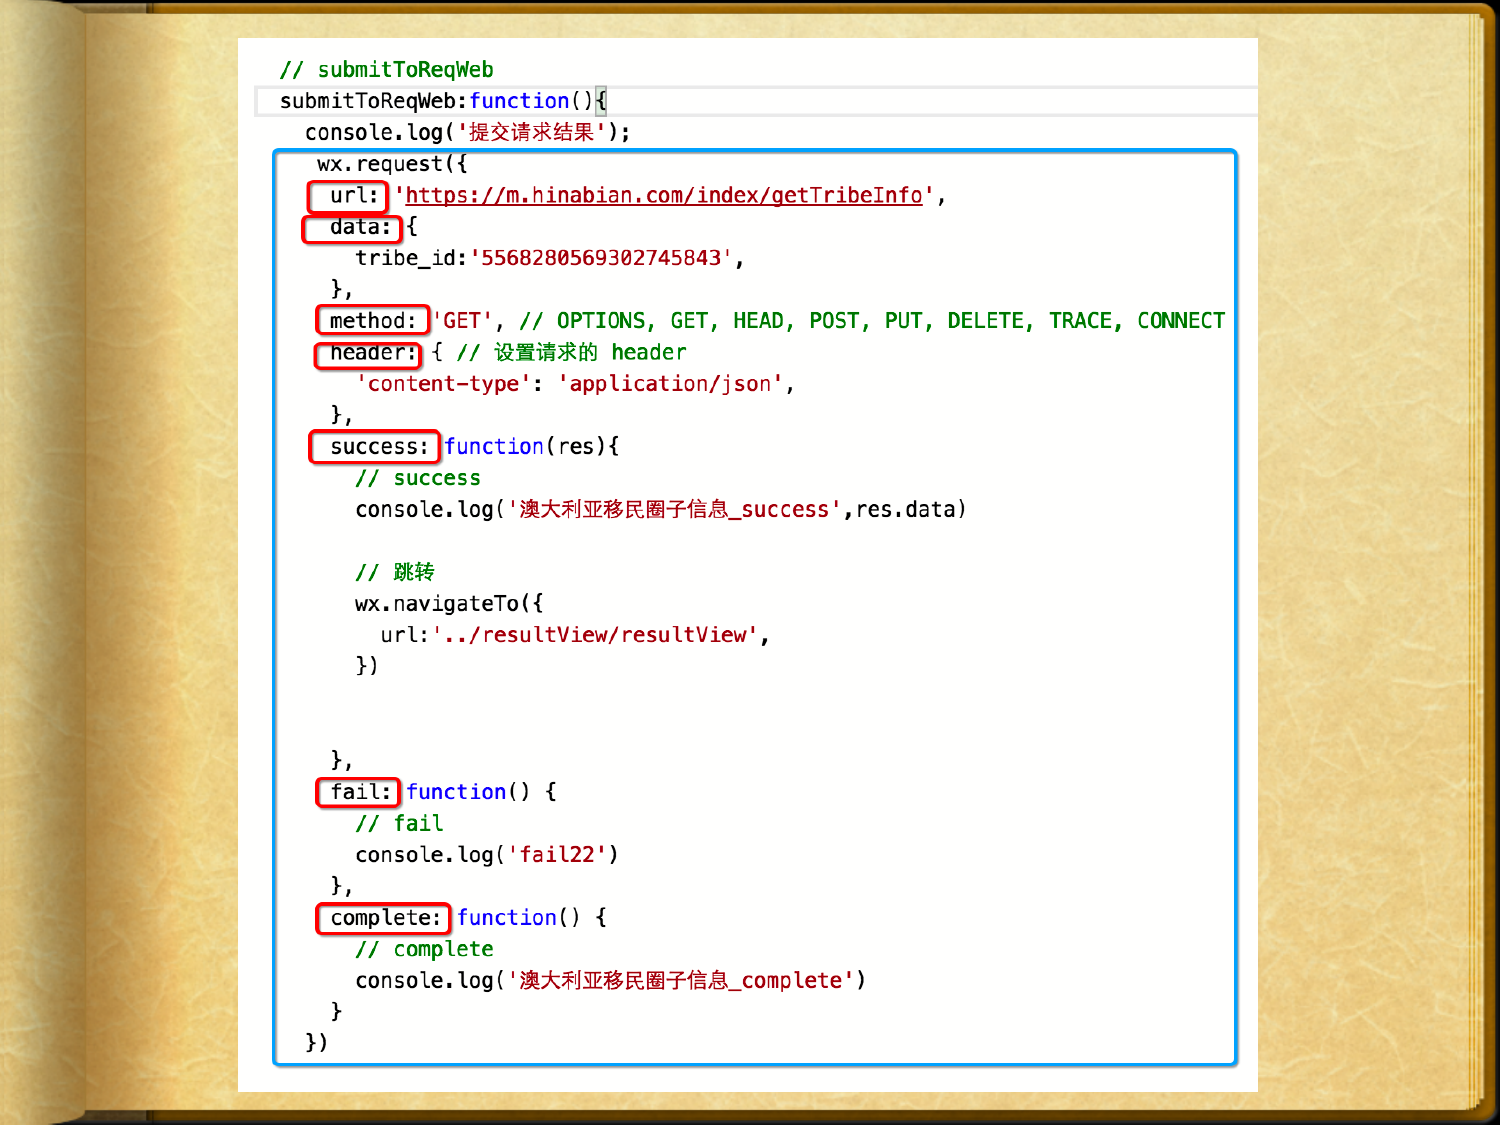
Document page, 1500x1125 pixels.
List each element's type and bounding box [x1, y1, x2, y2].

picture [0, 0, 1500, 1125]
list [234, 37, 1263, 1093]
